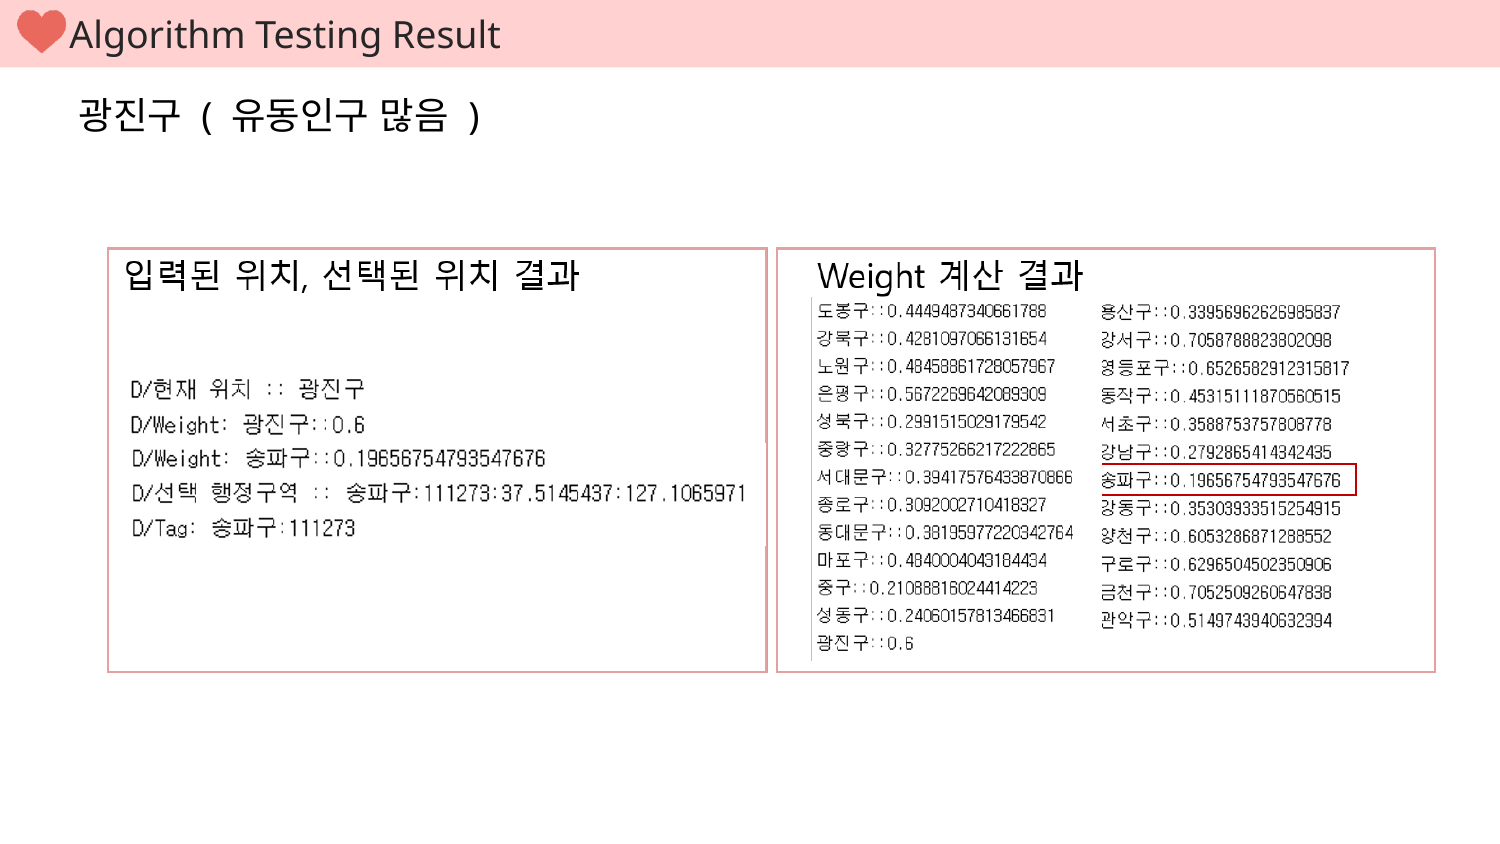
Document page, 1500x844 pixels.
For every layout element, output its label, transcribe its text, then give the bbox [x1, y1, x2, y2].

picture [100, 244, 1436, 674]
text_box [0, 0, 1500, 70]
text_box 광진구 ( 유동인구 많음 ) [63, 81, 914, 145]
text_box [17, 3, 511, 65]
